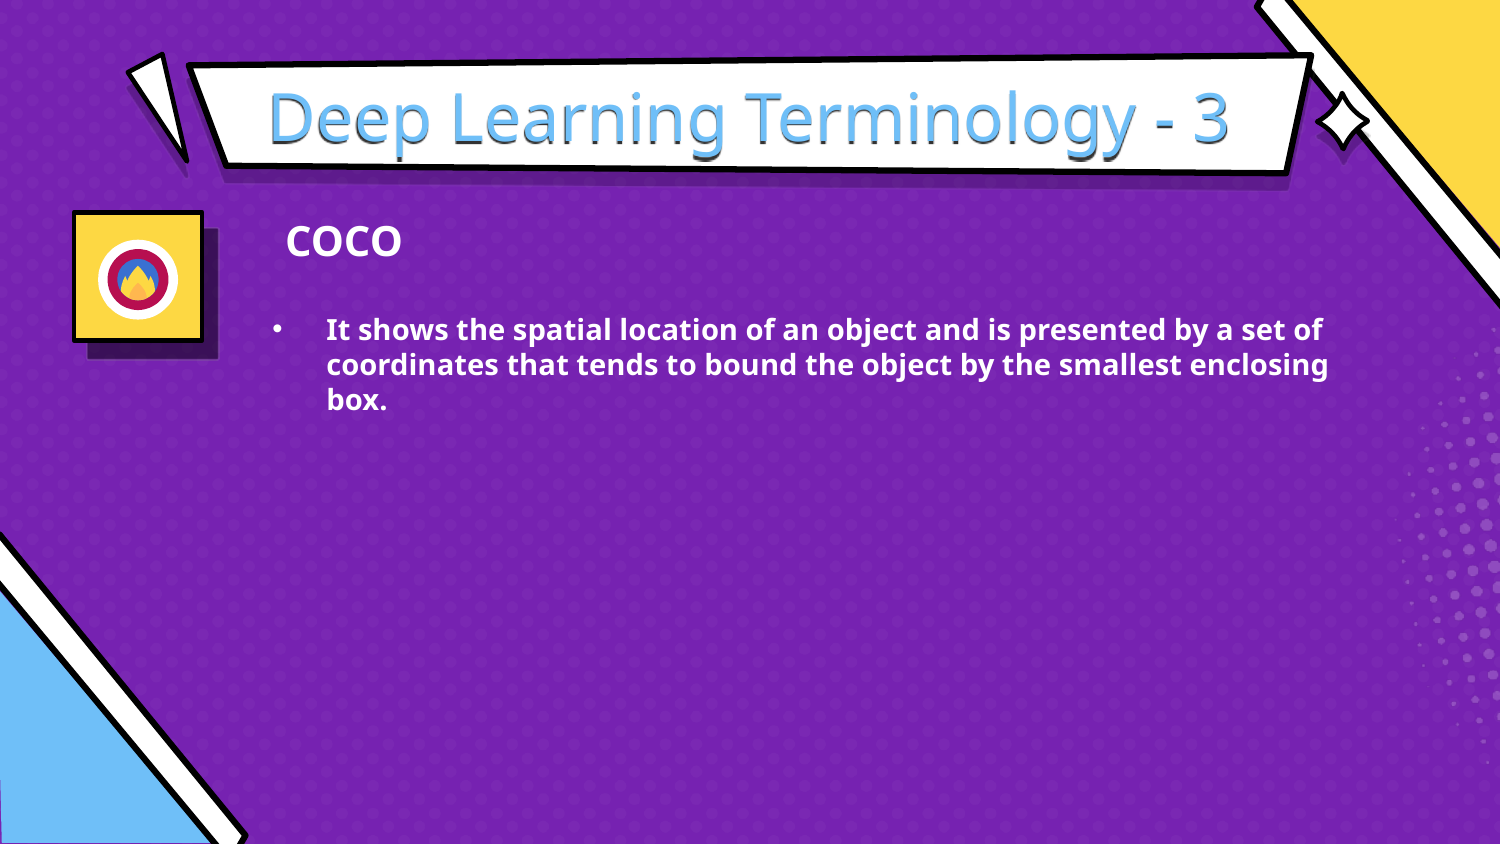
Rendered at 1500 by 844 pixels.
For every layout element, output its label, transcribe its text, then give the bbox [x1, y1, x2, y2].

text_box [74, 212, 203, 341]
subtitle COCO [269, 219, 978, 260]
subtitle It shows the spatial location of an object and is presented by a set of coordinates that tends to bound the object by the smallest enclosing box. [236, 296, 1395, 751]
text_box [97, 239, 179, 320]
title Deep Learning Terminology - 3 [116, 91, 1383, 137]
